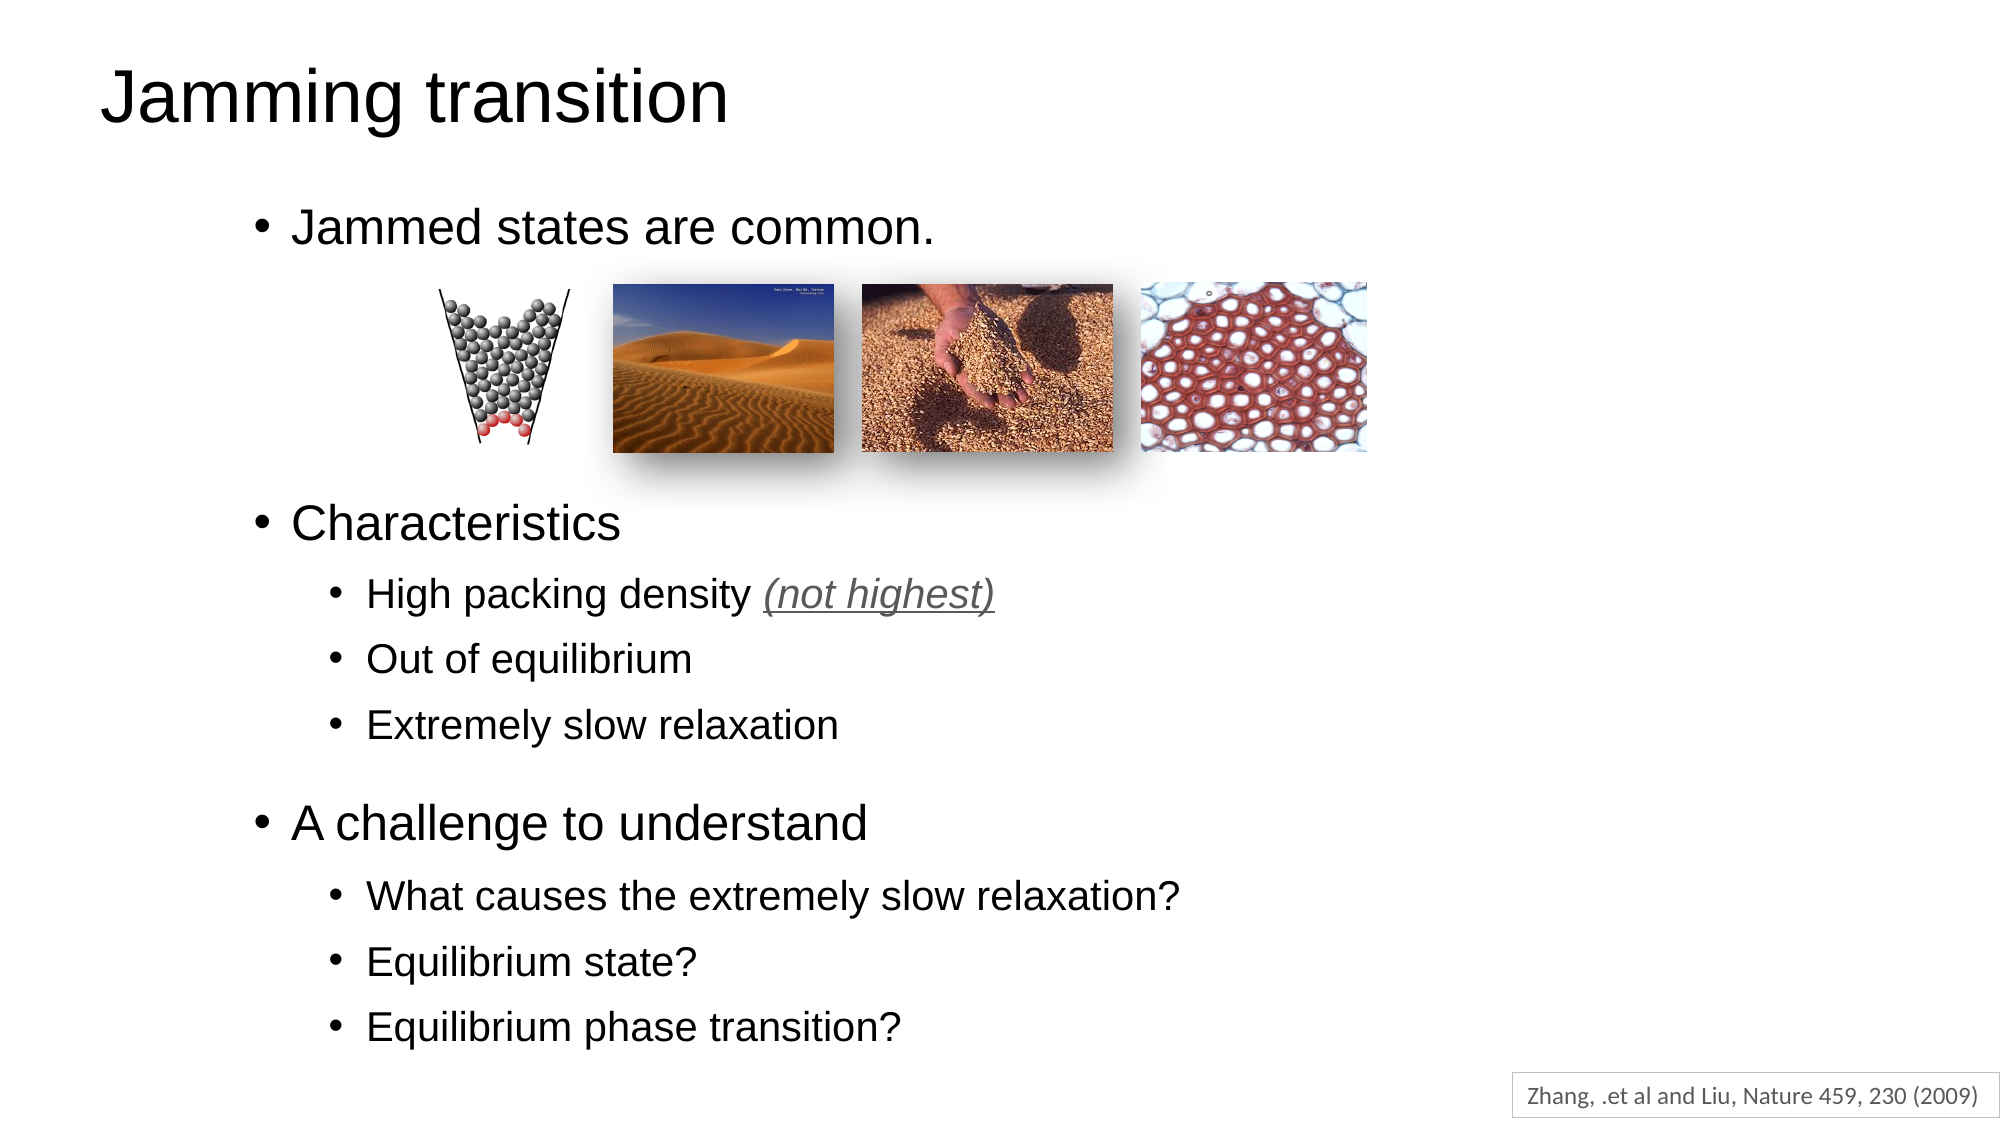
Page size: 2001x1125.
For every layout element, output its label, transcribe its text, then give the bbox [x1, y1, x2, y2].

picture [424, 289, 584, 445]
list Jammed states are common. Characteristics High packing density (not highest) Out of equilibrium Extremely slow relaxation A challenge to understand What causes the extremely slow relaxation? Equilibrium state? Equilibrium phase transition? [238, 193, 1589, 1099]
picture [1141, 282, 1367, 452]
text_box Zhang, .et al and Liu, Nature 459, 230 (2009) [1512, 1072, 2000, 1118]
picture [862, 284, 1113, 452]
title Jamming transition [85, 19, 1436, 178]
picture [613, 284, 834, 453]
